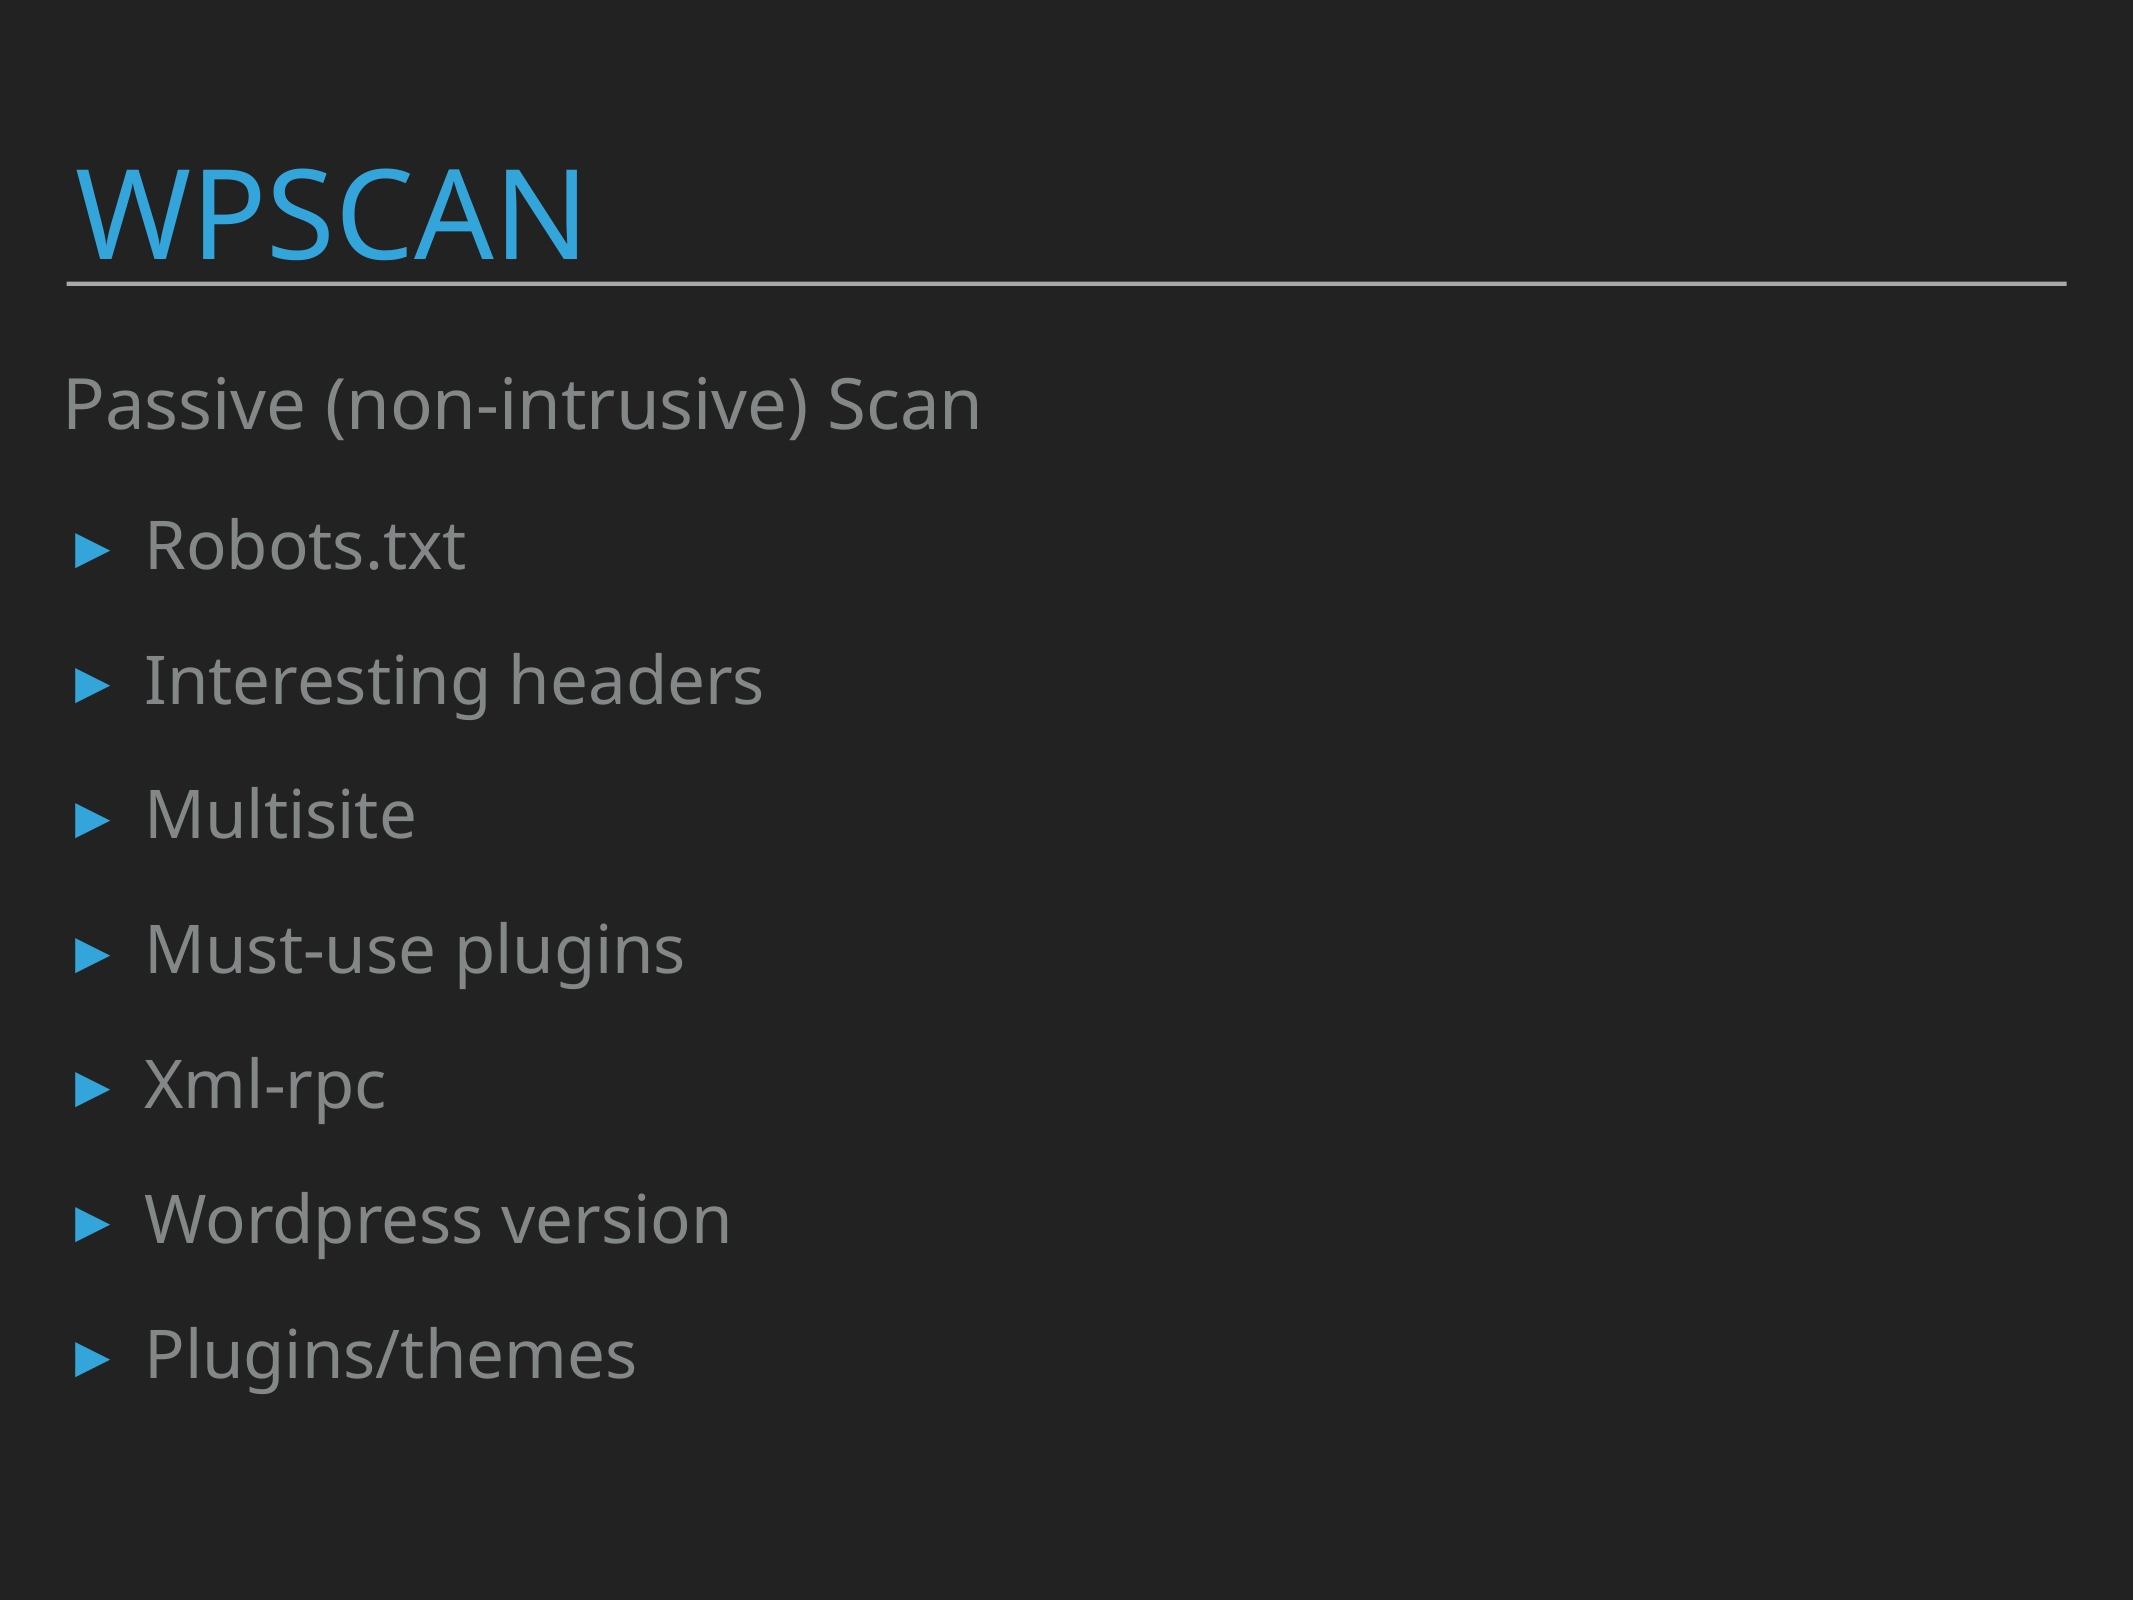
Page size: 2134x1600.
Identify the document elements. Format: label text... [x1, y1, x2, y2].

list Robots.txt Interesting headers Multisite Must-use plugins Xml-rpc Wordpress version Plugins/themes [66, 493, 2068, 1497]
text_box Passive (non-intrusive) Scan [54, 350, 993, 453]
title WPScan [66, 154, 2068, 310]
